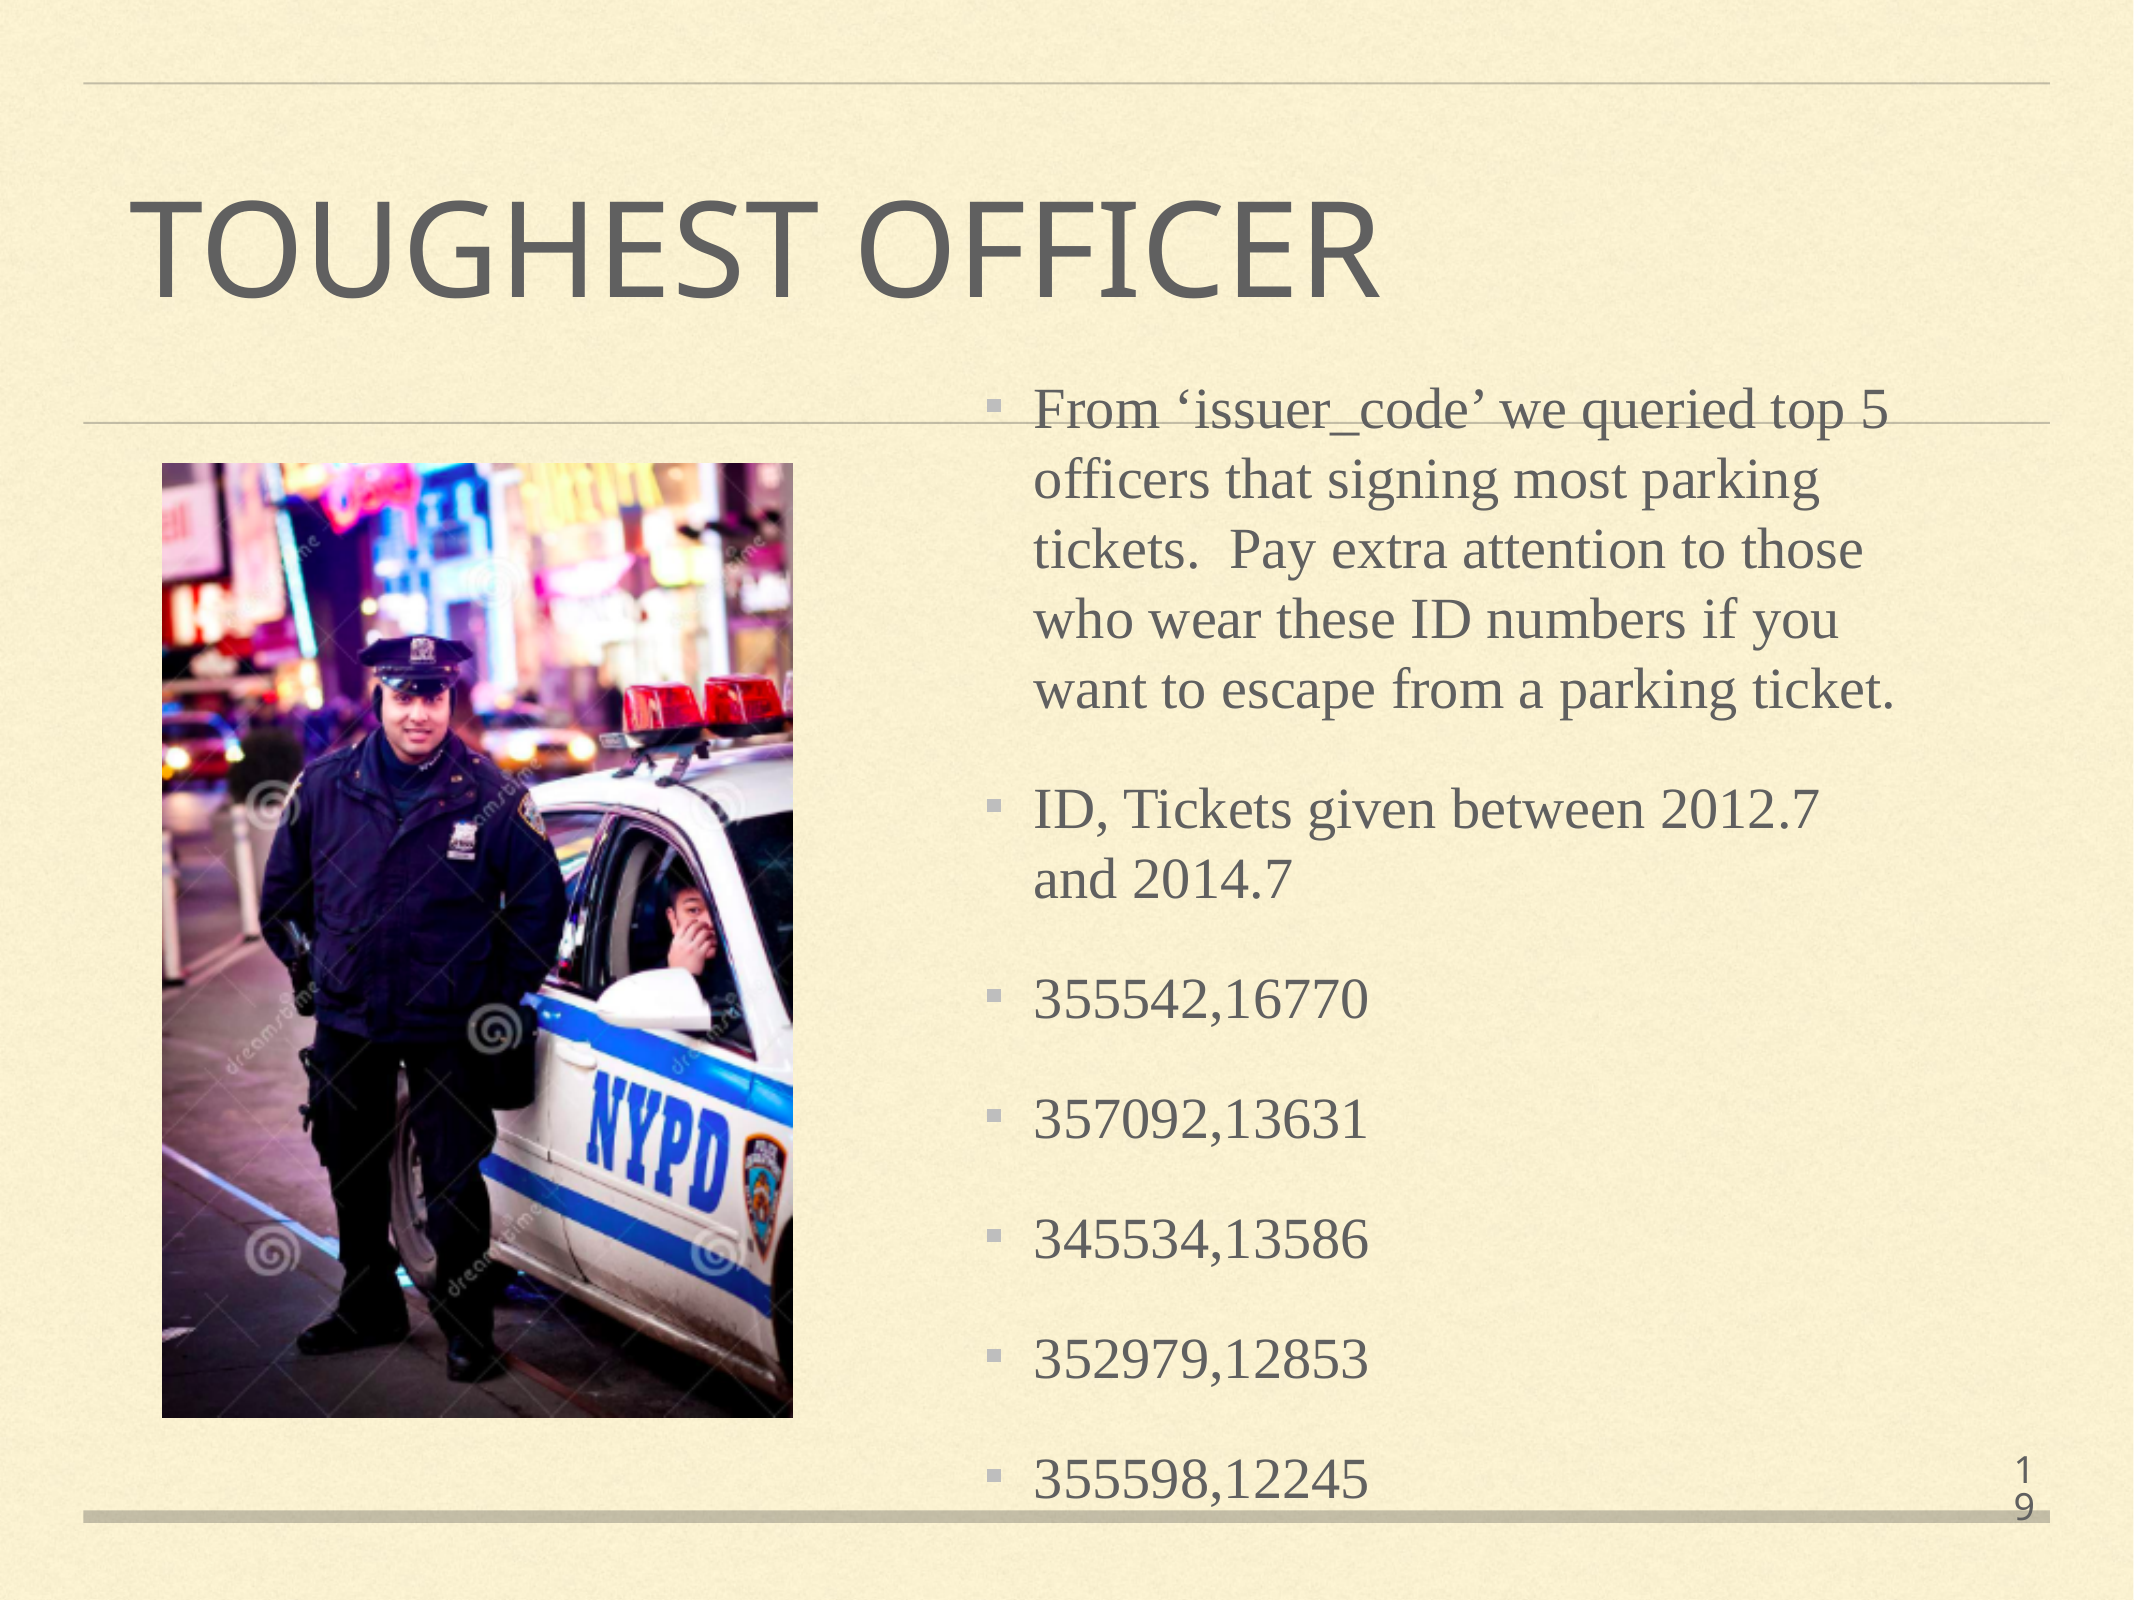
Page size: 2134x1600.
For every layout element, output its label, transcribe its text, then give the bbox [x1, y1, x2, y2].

list From ‘issuer_code’ we queried top 5 officers that signing most parking tickets. Pay extra attention to those who wear these ID numbers if you want to escape from a parking ticket. ID, Tickets given between 2012.7 and 2014.7 355542,16770 357092,13631 345534,13586 352979,12853 355598,12245 [979, 486, 1920, 1395]
title TOUGHEST OFFICER [82, 97, 2051, 411]
slide_number 19 [2004, 1436, 2044, 1499]
picture [0, 0, 2134, 1600]
